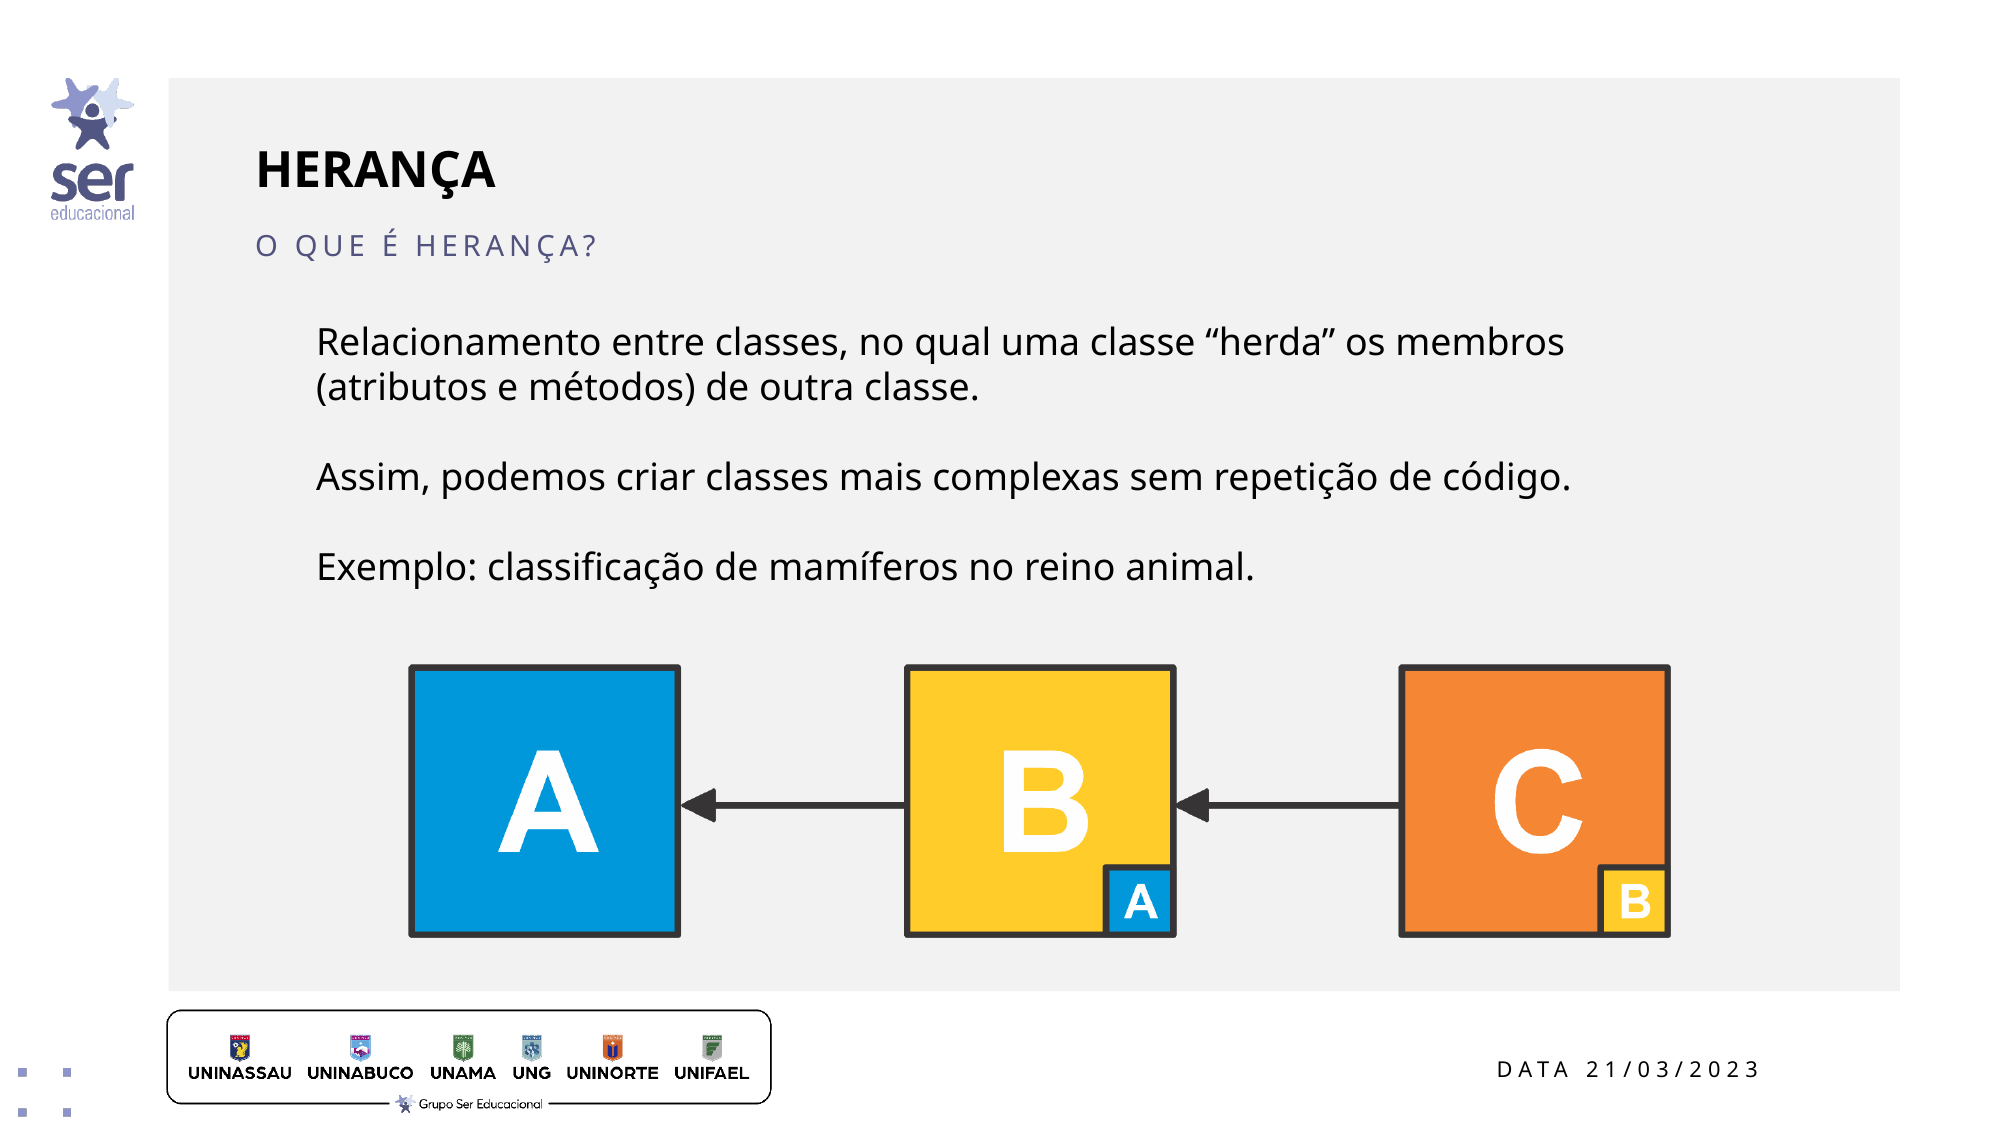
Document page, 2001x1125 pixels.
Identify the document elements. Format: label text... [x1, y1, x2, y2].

text_box DATA 21/03/2023 [1481, 1047, 1955, 1089]
text_box HERANÇA [240, 130, 1058, 206]
text_box Relacionamento entre classes, no qual uma classe “herda” os membros (atributos e métodos) de outra classe. Assim, podemos criar classes mais complexas sem repetição de código. Exemplo: classificação de mamíferos no reino animal. [301, 310, 1671, 596]
picture [151, 994, 786, 1122]
text_box [168, 77, 1901, 992]
text_box O QUE É HERANÇA? [240, 219, 662, 270]
picture [408, 664, 1671, 938]
picture [0, 1068, 71, 1125]
picture [36, 77, 156, 223]
